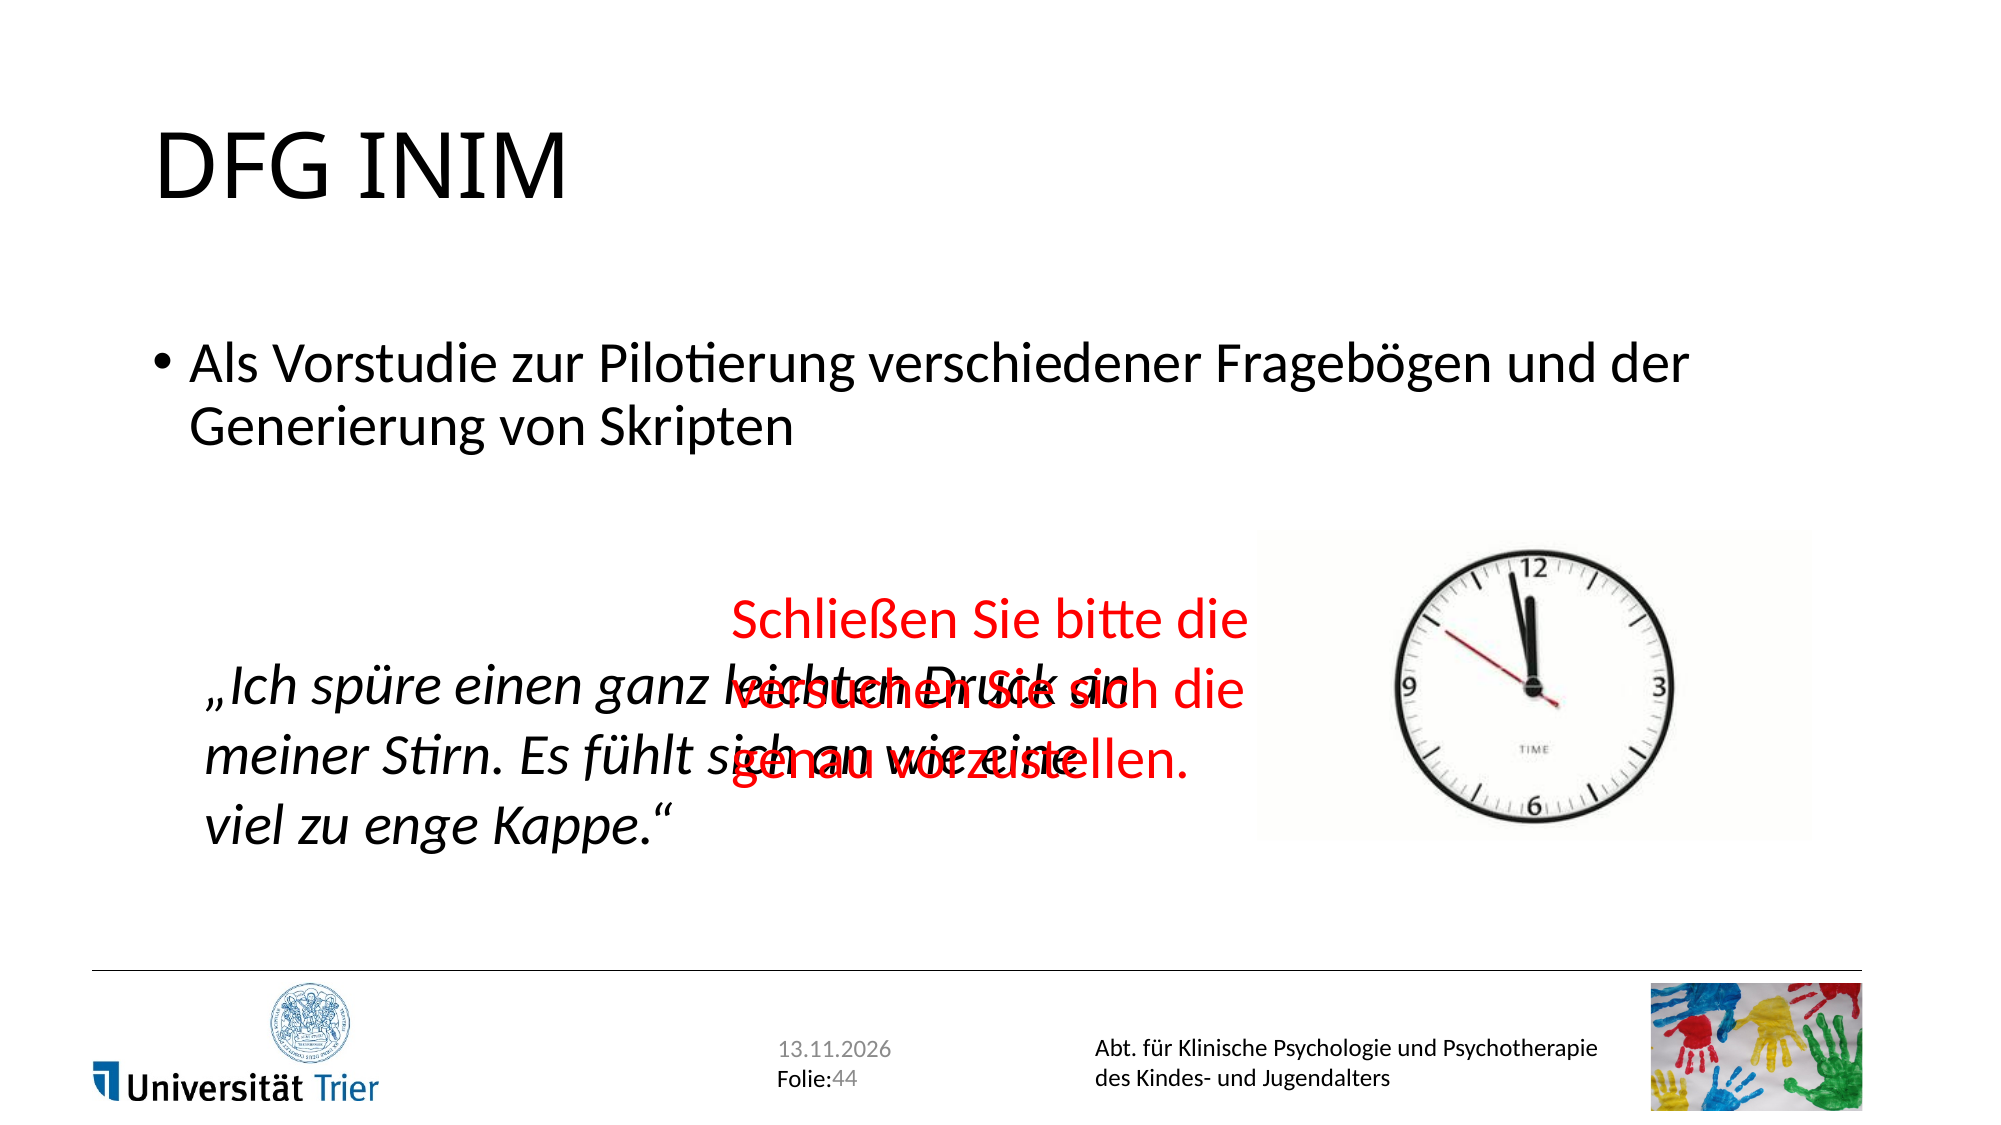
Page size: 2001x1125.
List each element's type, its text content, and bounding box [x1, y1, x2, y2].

picture [1257, 530, 1812, 843]
picture [1650, 983, 1863, 1111]
title DFG INIM [137, 59, 1863, 278]
slide_number 44 [817, 1046, 911, 1107]
text_box Schließen Sie bitte die Augen und versuchen Sie sich die Situation genau vorzustellen. [716, 572, 1257, 798]
list Als Vorstudie zur Pilotierung verschiedener Fragebögen und der Generierung von Skripten [137, 324, 1863, 573]
picture [92, 982, 379, 1101]
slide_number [762, 1017, 939, 1078]
text_box „Ich spüre einen ganz leichten Druck an meiner Stirn. Es fühlt sich an wie eine viel zu enge Kappe.“ [189, 638, 1170, 864]
